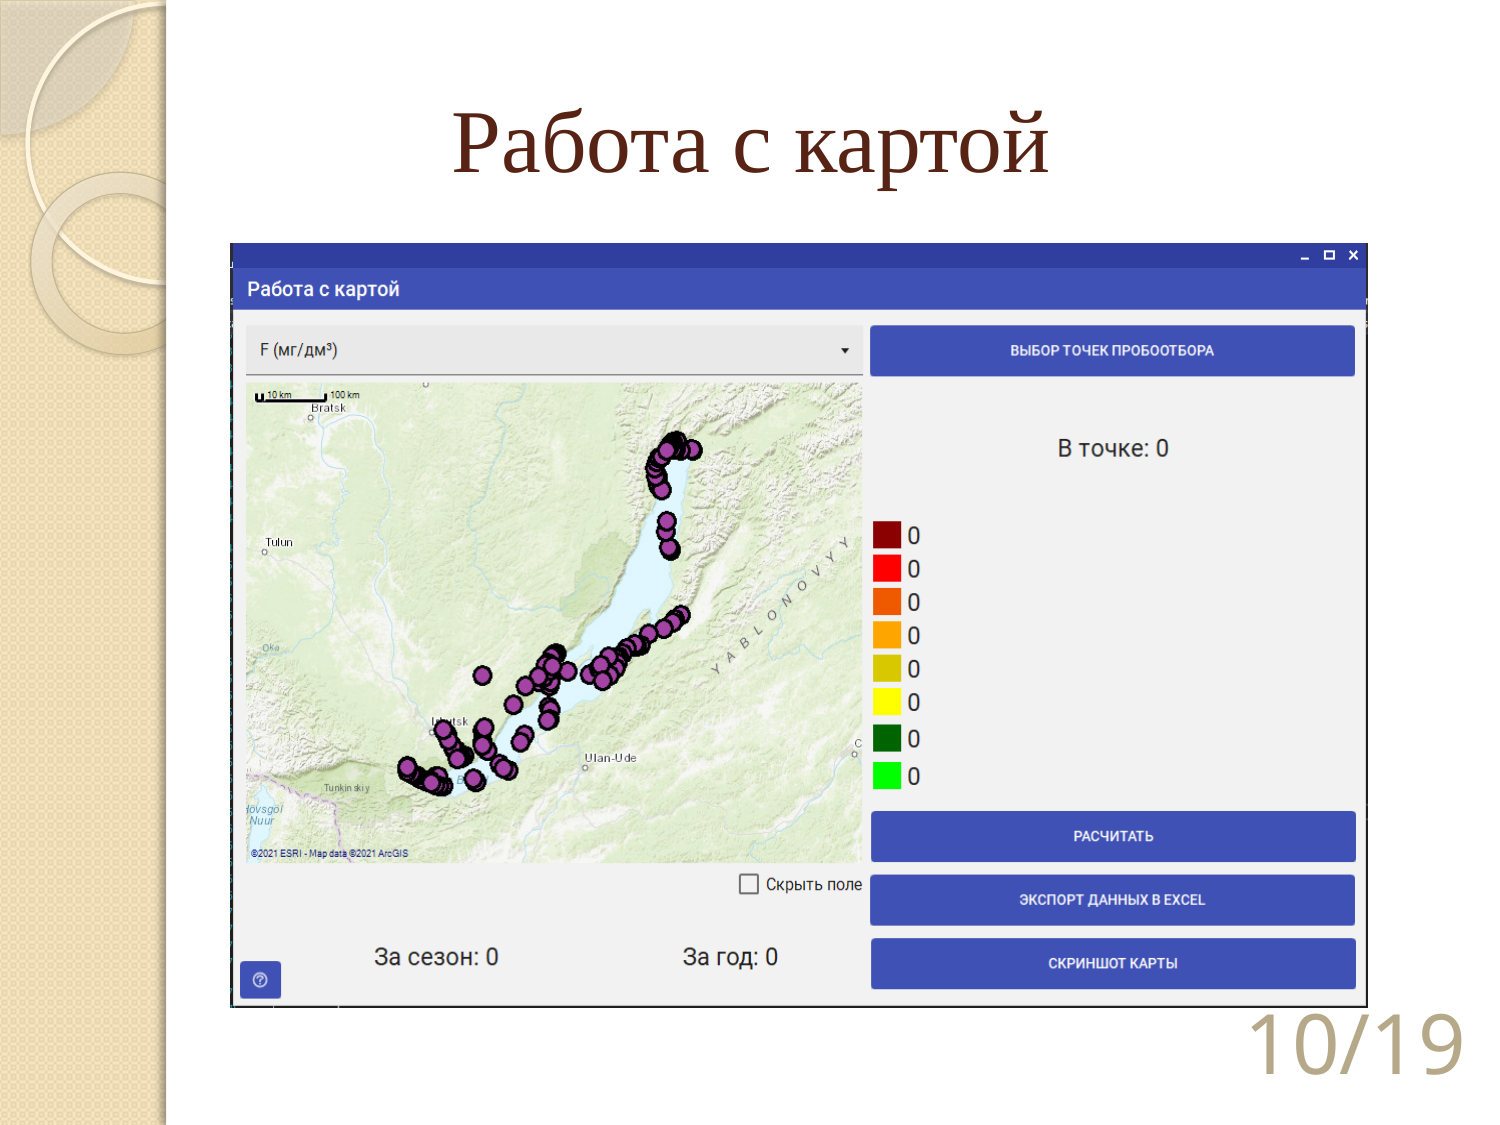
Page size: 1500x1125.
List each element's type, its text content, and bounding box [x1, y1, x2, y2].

slide_number 10/19 [1222, 1034, 1488, 1113]
title Работа с картой [76, 42, 1427, 231]
picture [229, 243, 1368, 1008]
